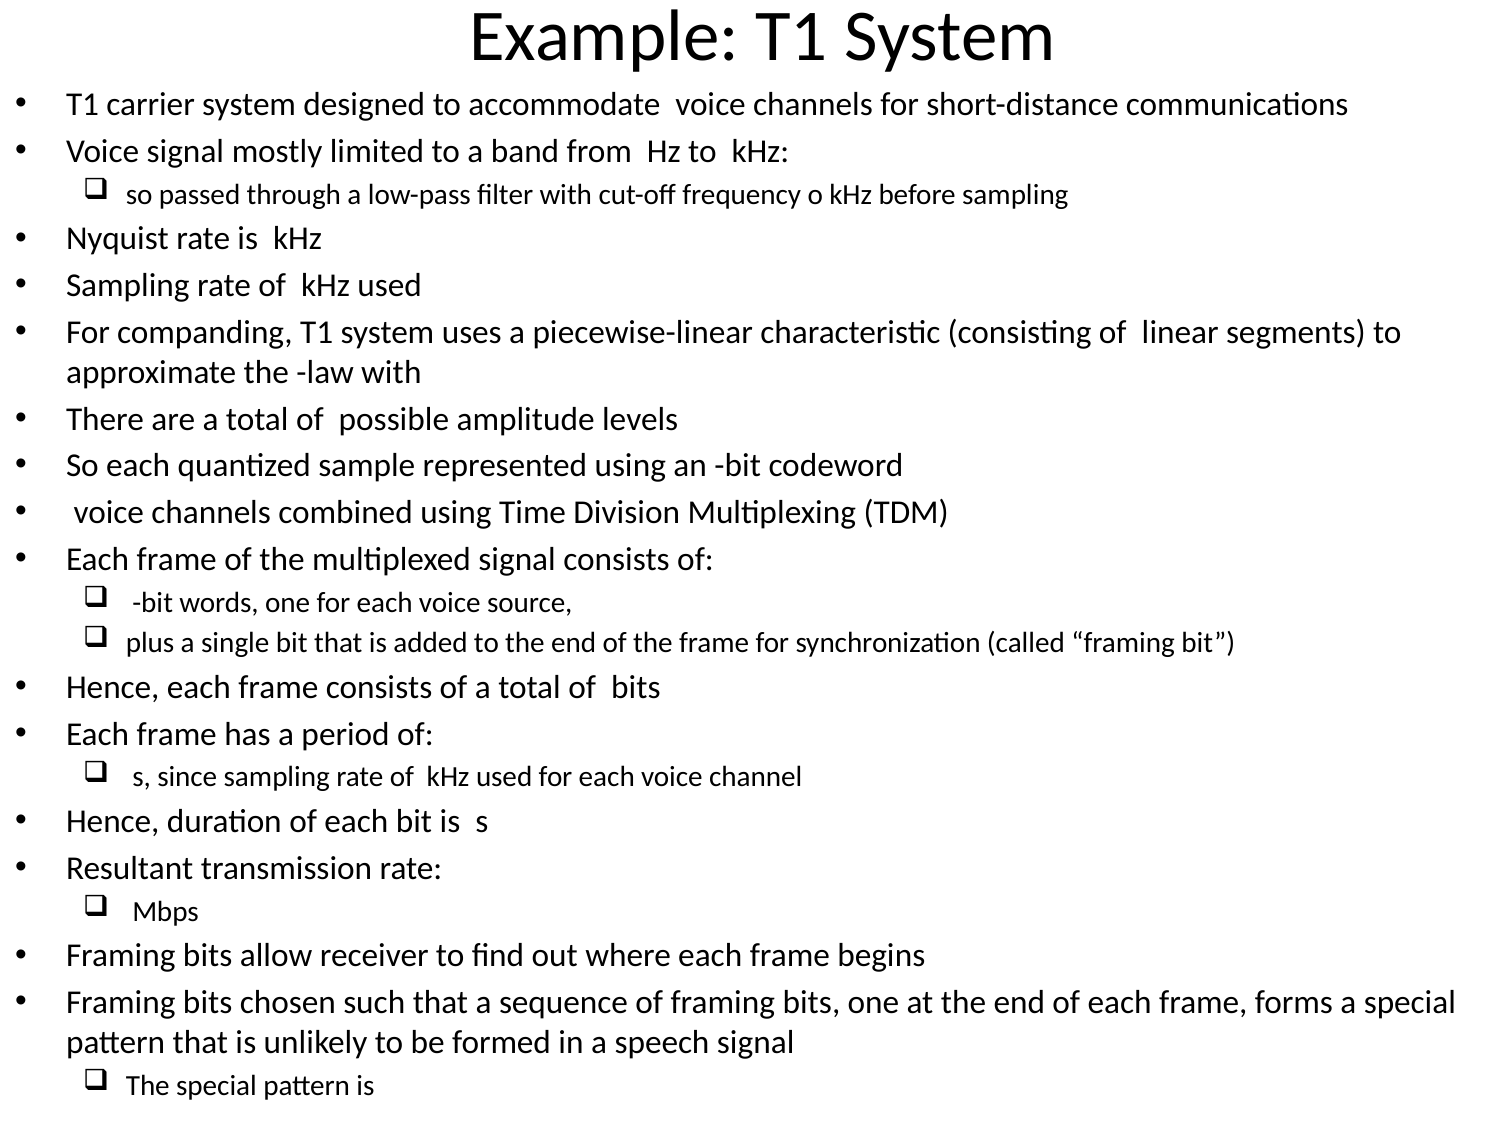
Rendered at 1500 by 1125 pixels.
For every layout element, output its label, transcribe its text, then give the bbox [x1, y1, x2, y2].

title Example: T1 System [87, 0, 1438, 125]
